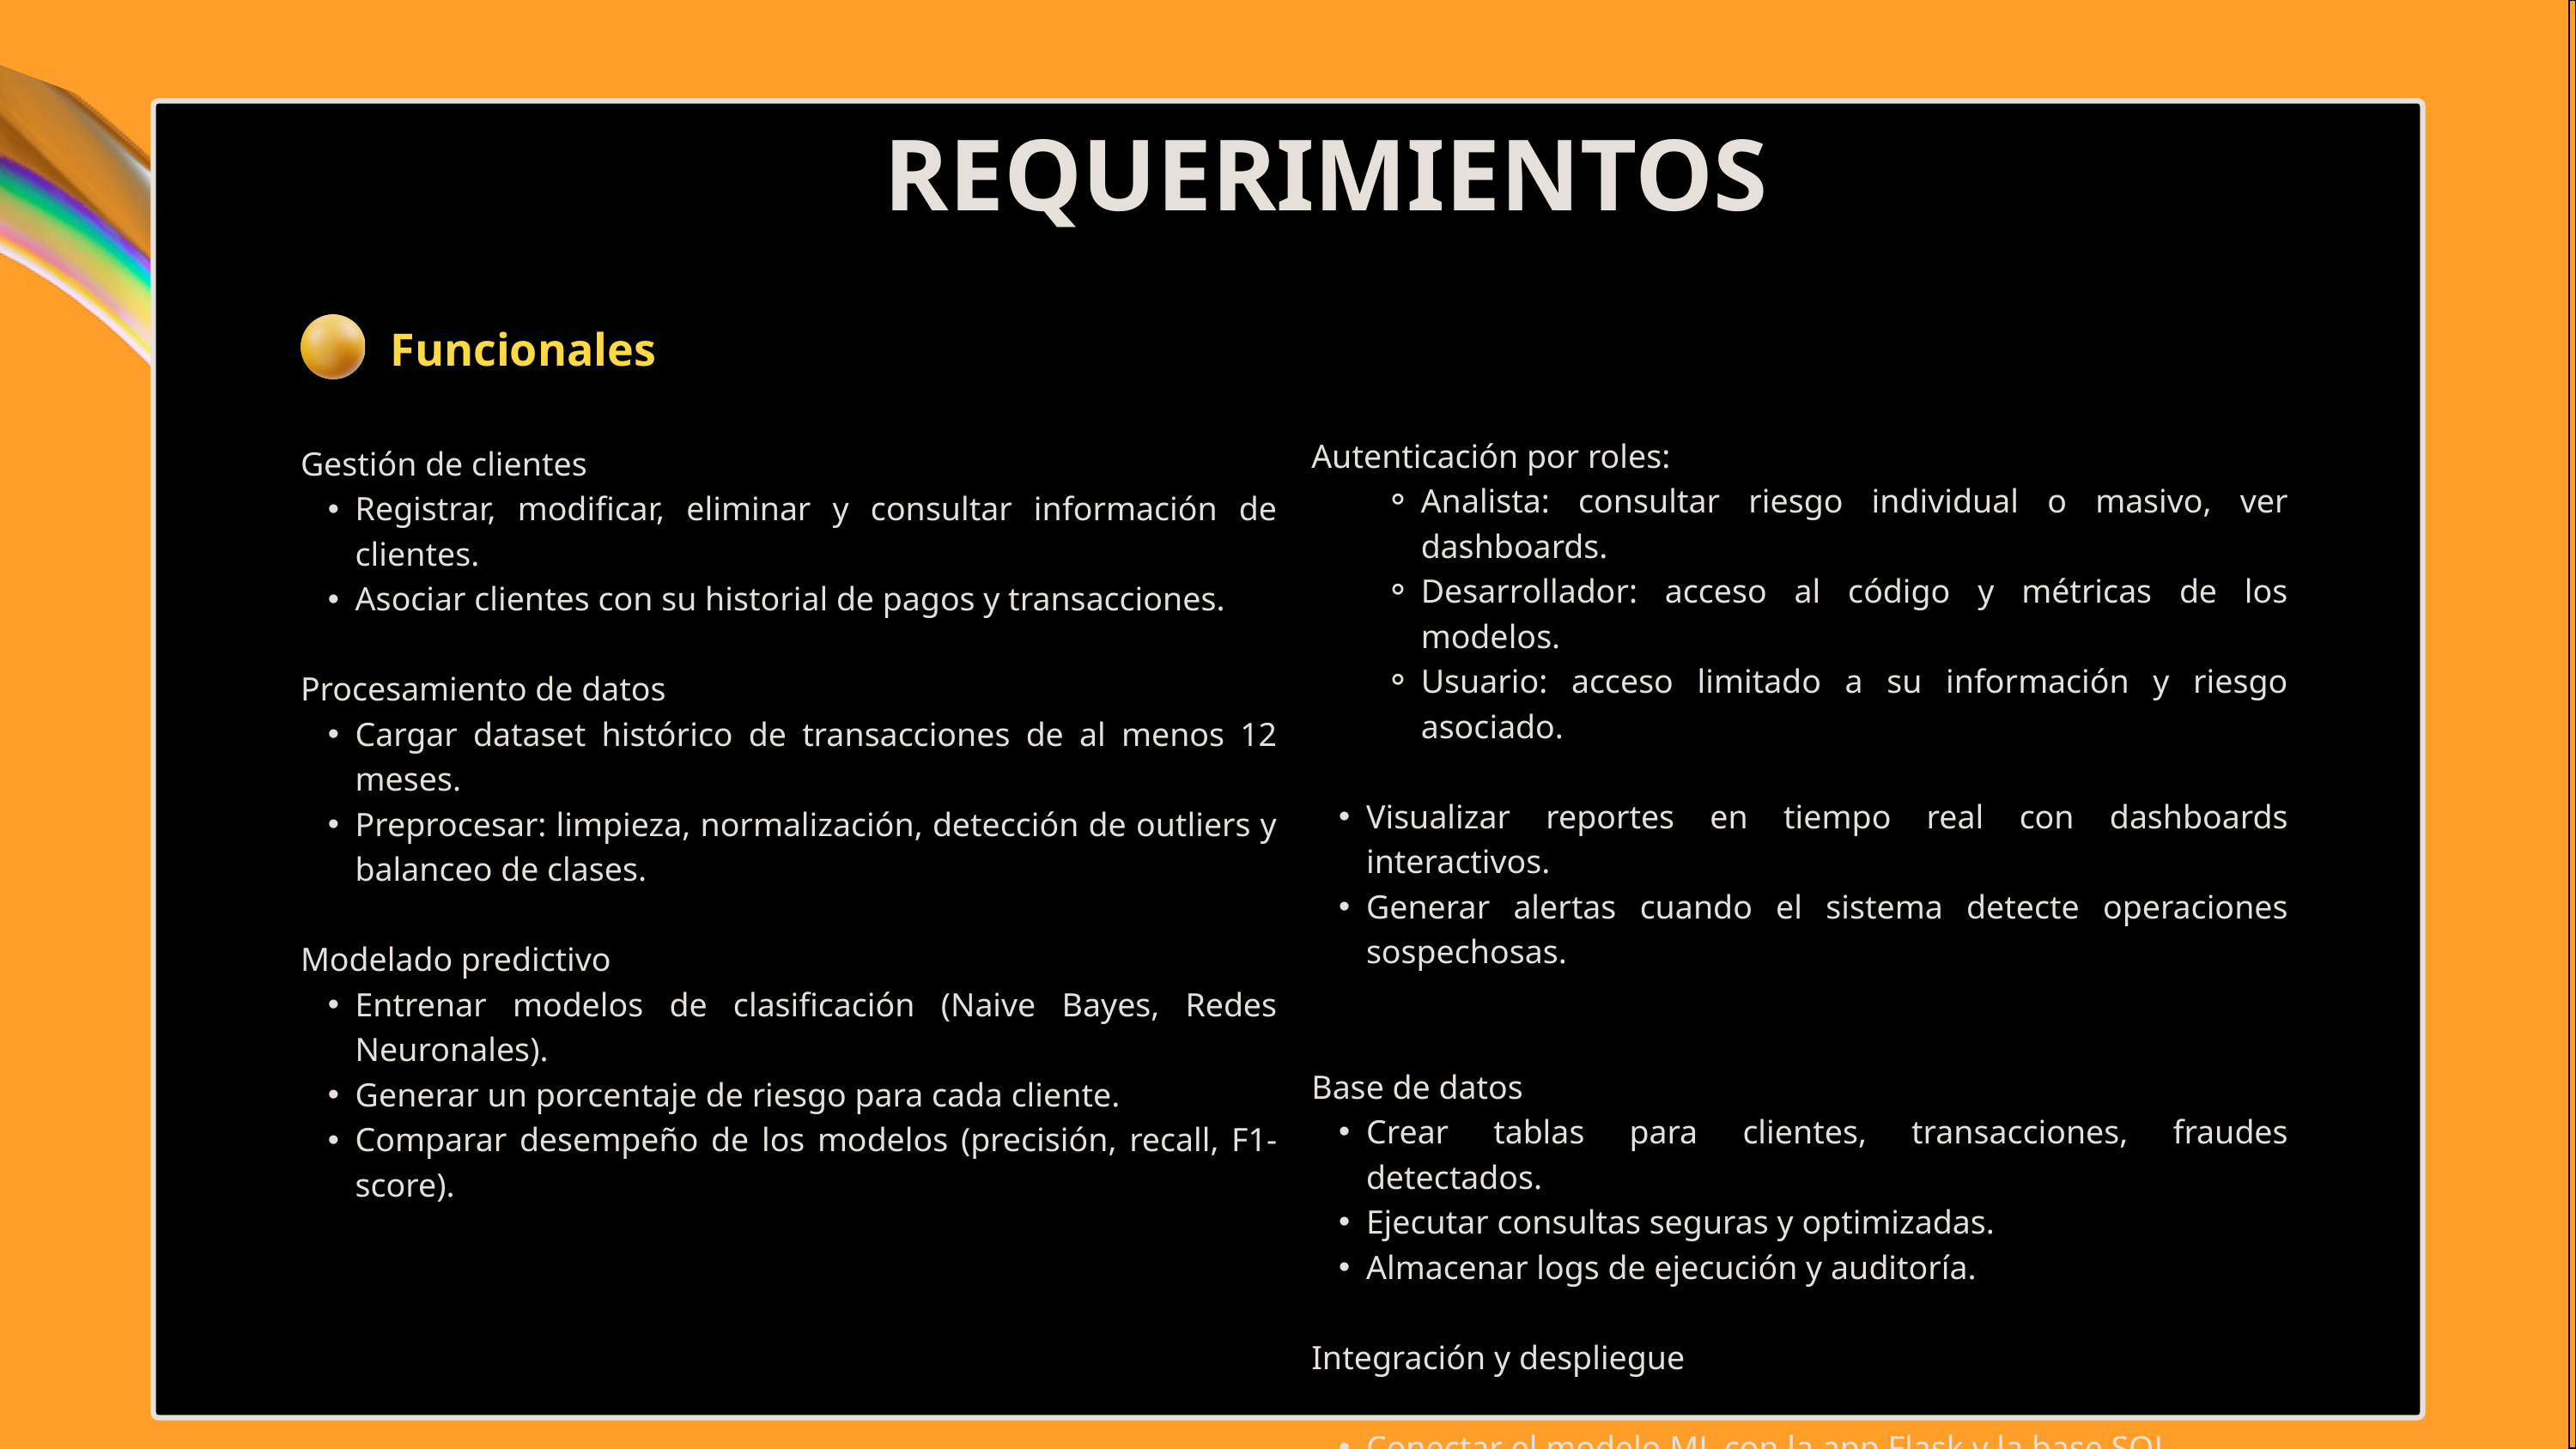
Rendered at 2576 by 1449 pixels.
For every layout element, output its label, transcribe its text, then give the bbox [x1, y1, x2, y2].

text_box Autenticación por roles: Analista: consultar riesgo individual o masivo, ver dashboards. Desarrollador: acceso al código y métricas de los modelos. Usuario: acceso limitado a su información y riesgo asociado. Visualizar reportes en tiempo real con dashboards interactivos. Generar alertas cuando el sistema detecte operaciones sospechosas. Base de datos Crear tablas para clientes, transacciones, fraudes detectados. Ejecutar consultas seguras y optimizadas. Almacenar logs de ejecución y auditoría. Integración y despliegue Conectar el modelo ML con la app Flask y la base SQL. Desplegar la aplicación en la nube (AWS/GCP). Garantizar acceso web seguro mediante HTTPS. [1311, 1425, 2289, 1449]
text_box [153, 100, 2423, 1418]
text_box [2568, 0, 2576, 1449]
text_box [0, 64, 174, 1449]
